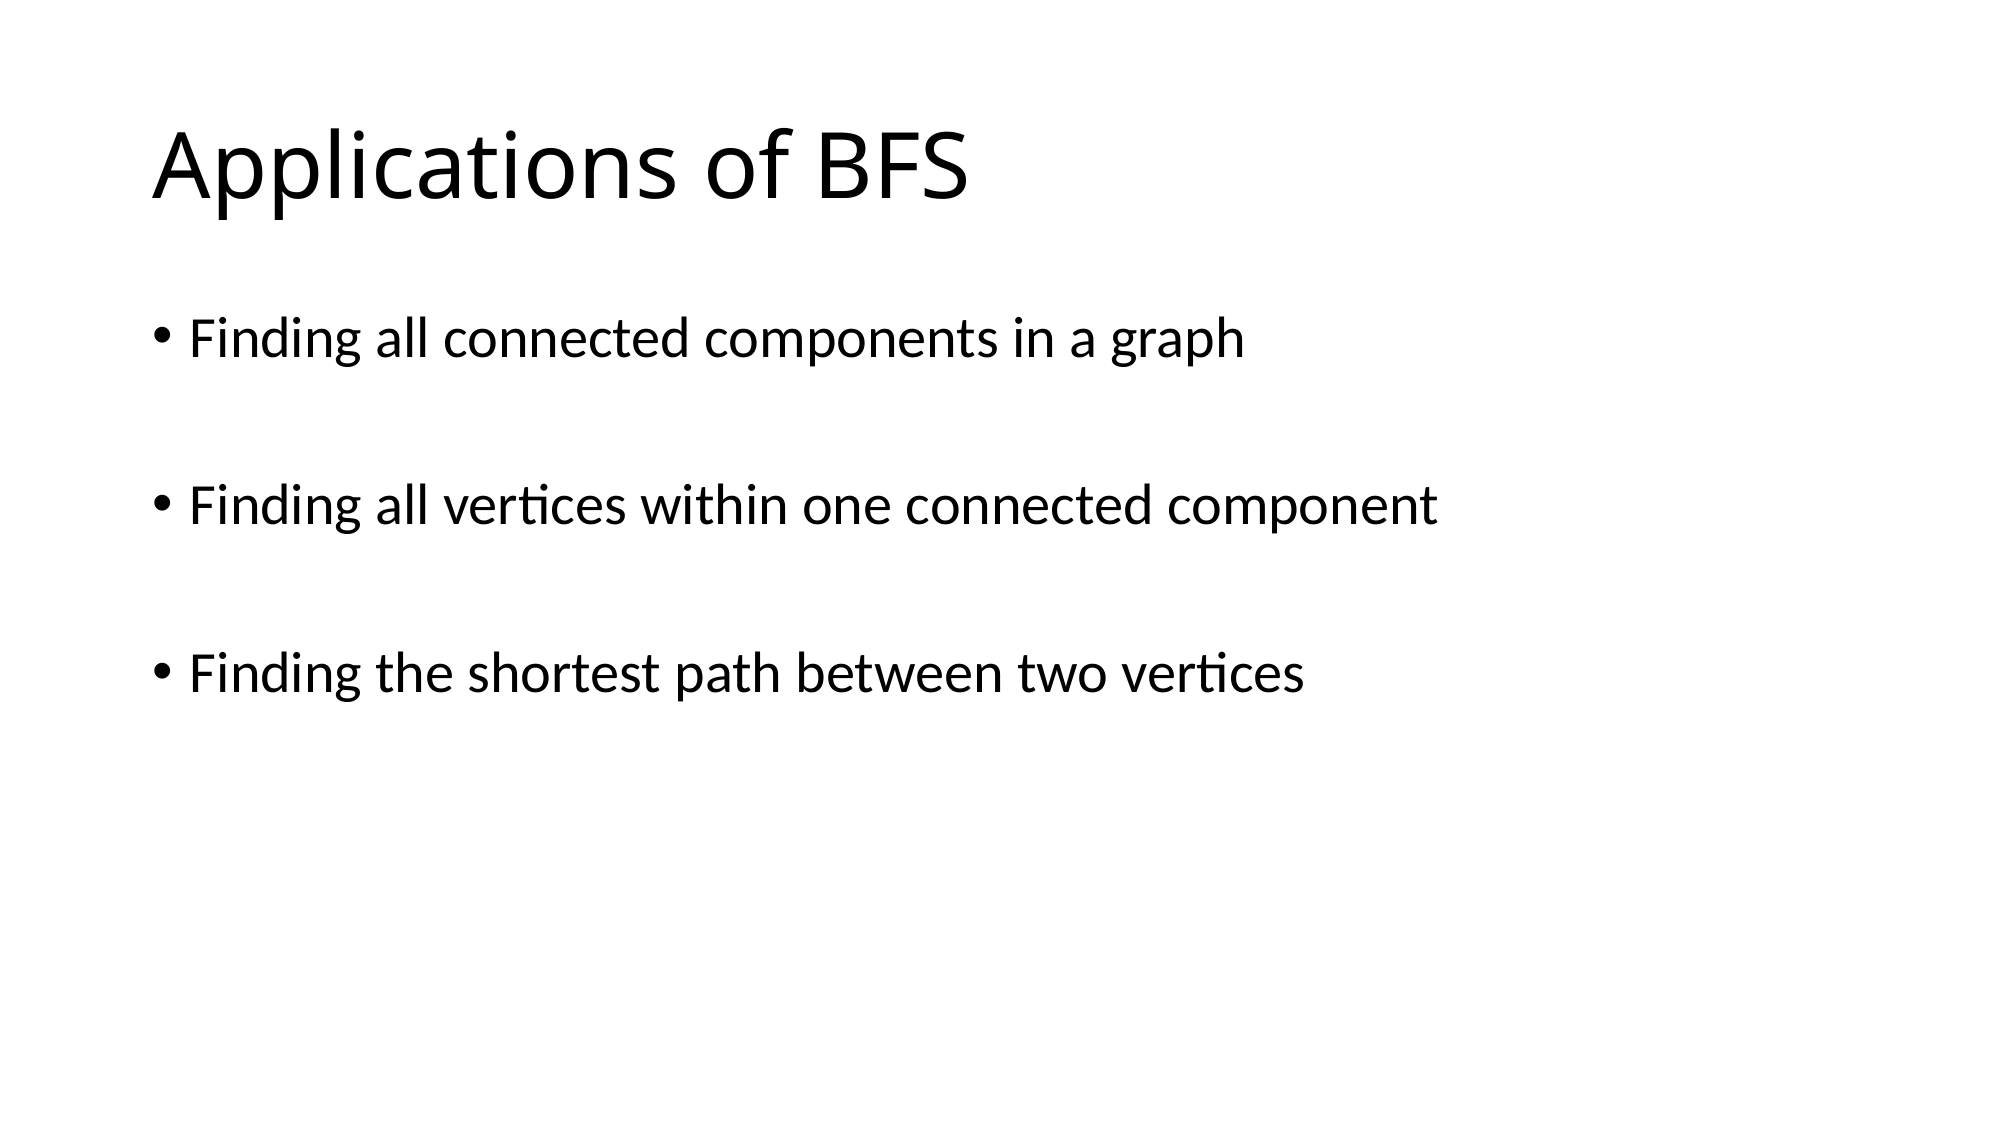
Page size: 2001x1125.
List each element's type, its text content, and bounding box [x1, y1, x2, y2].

title Applications of BFS [137, 59, 1863, 278]
list Finding all connected components in a graph Finding all vertices within one connected component Finding the shortest path between two vertices [137, 299, 1863, 1014]
